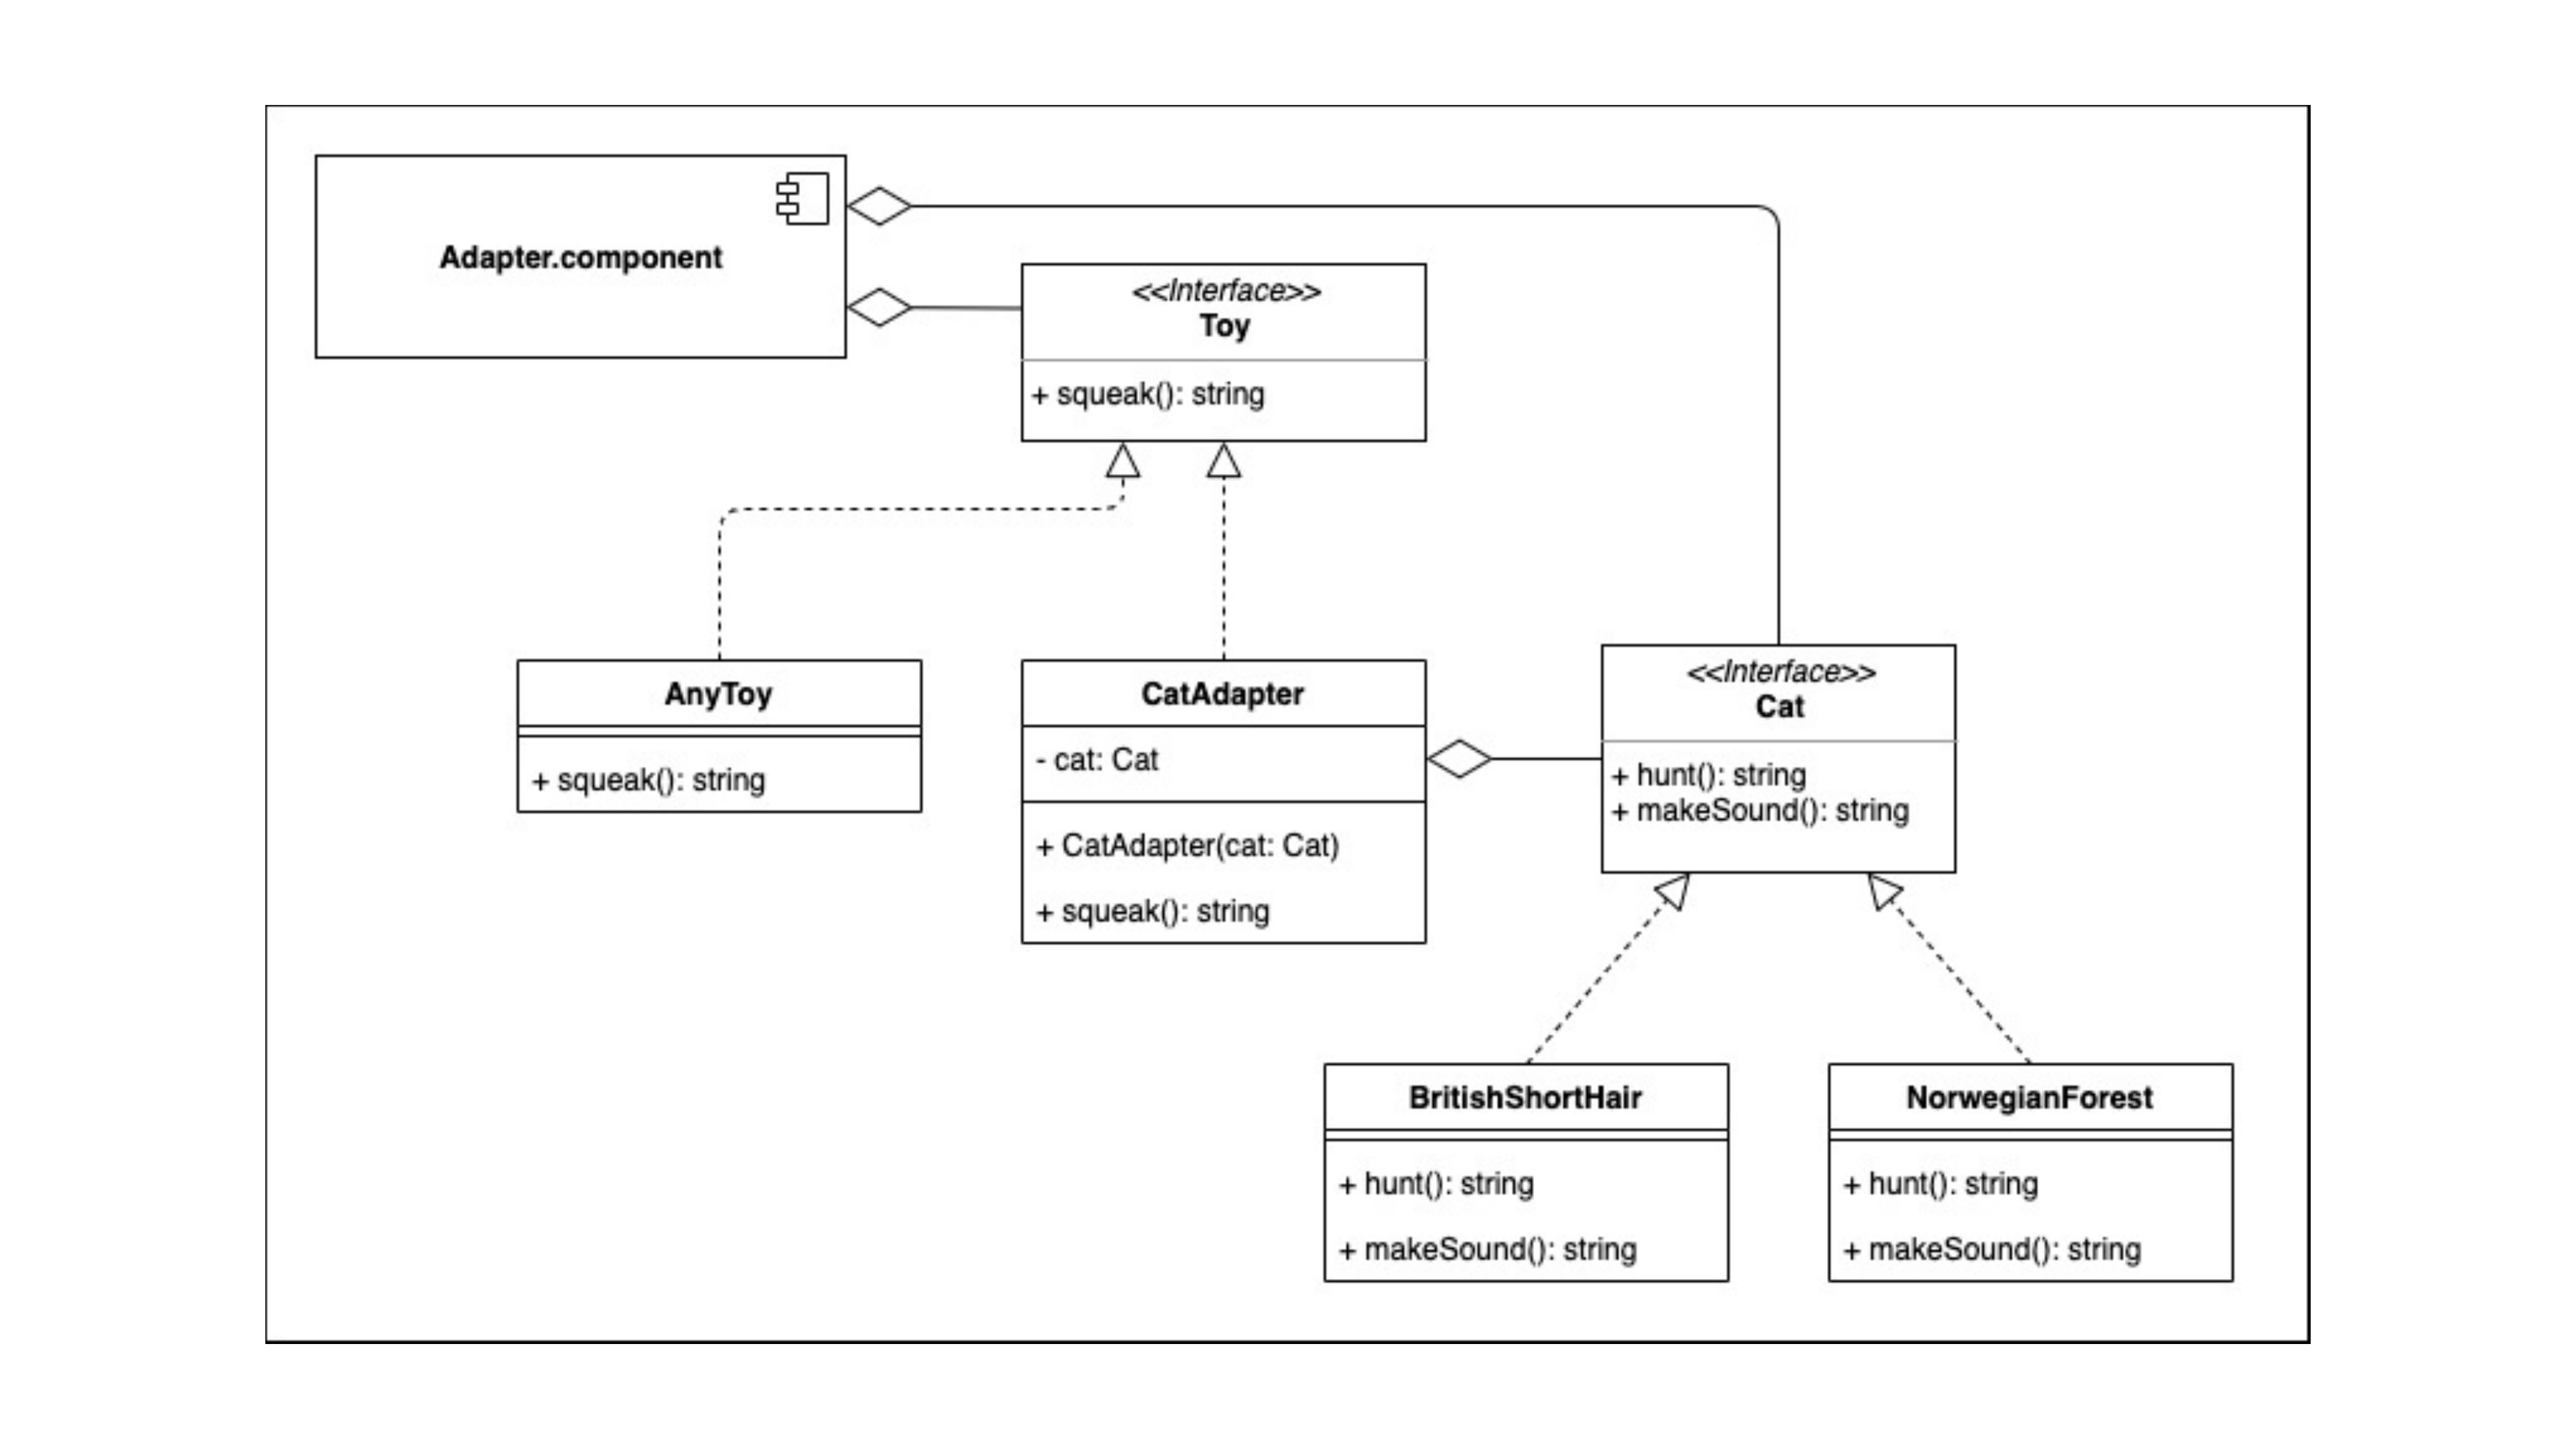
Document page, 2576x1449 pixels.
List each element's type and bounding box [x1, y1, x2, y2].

picture [265, 105, 2311, 1344]
